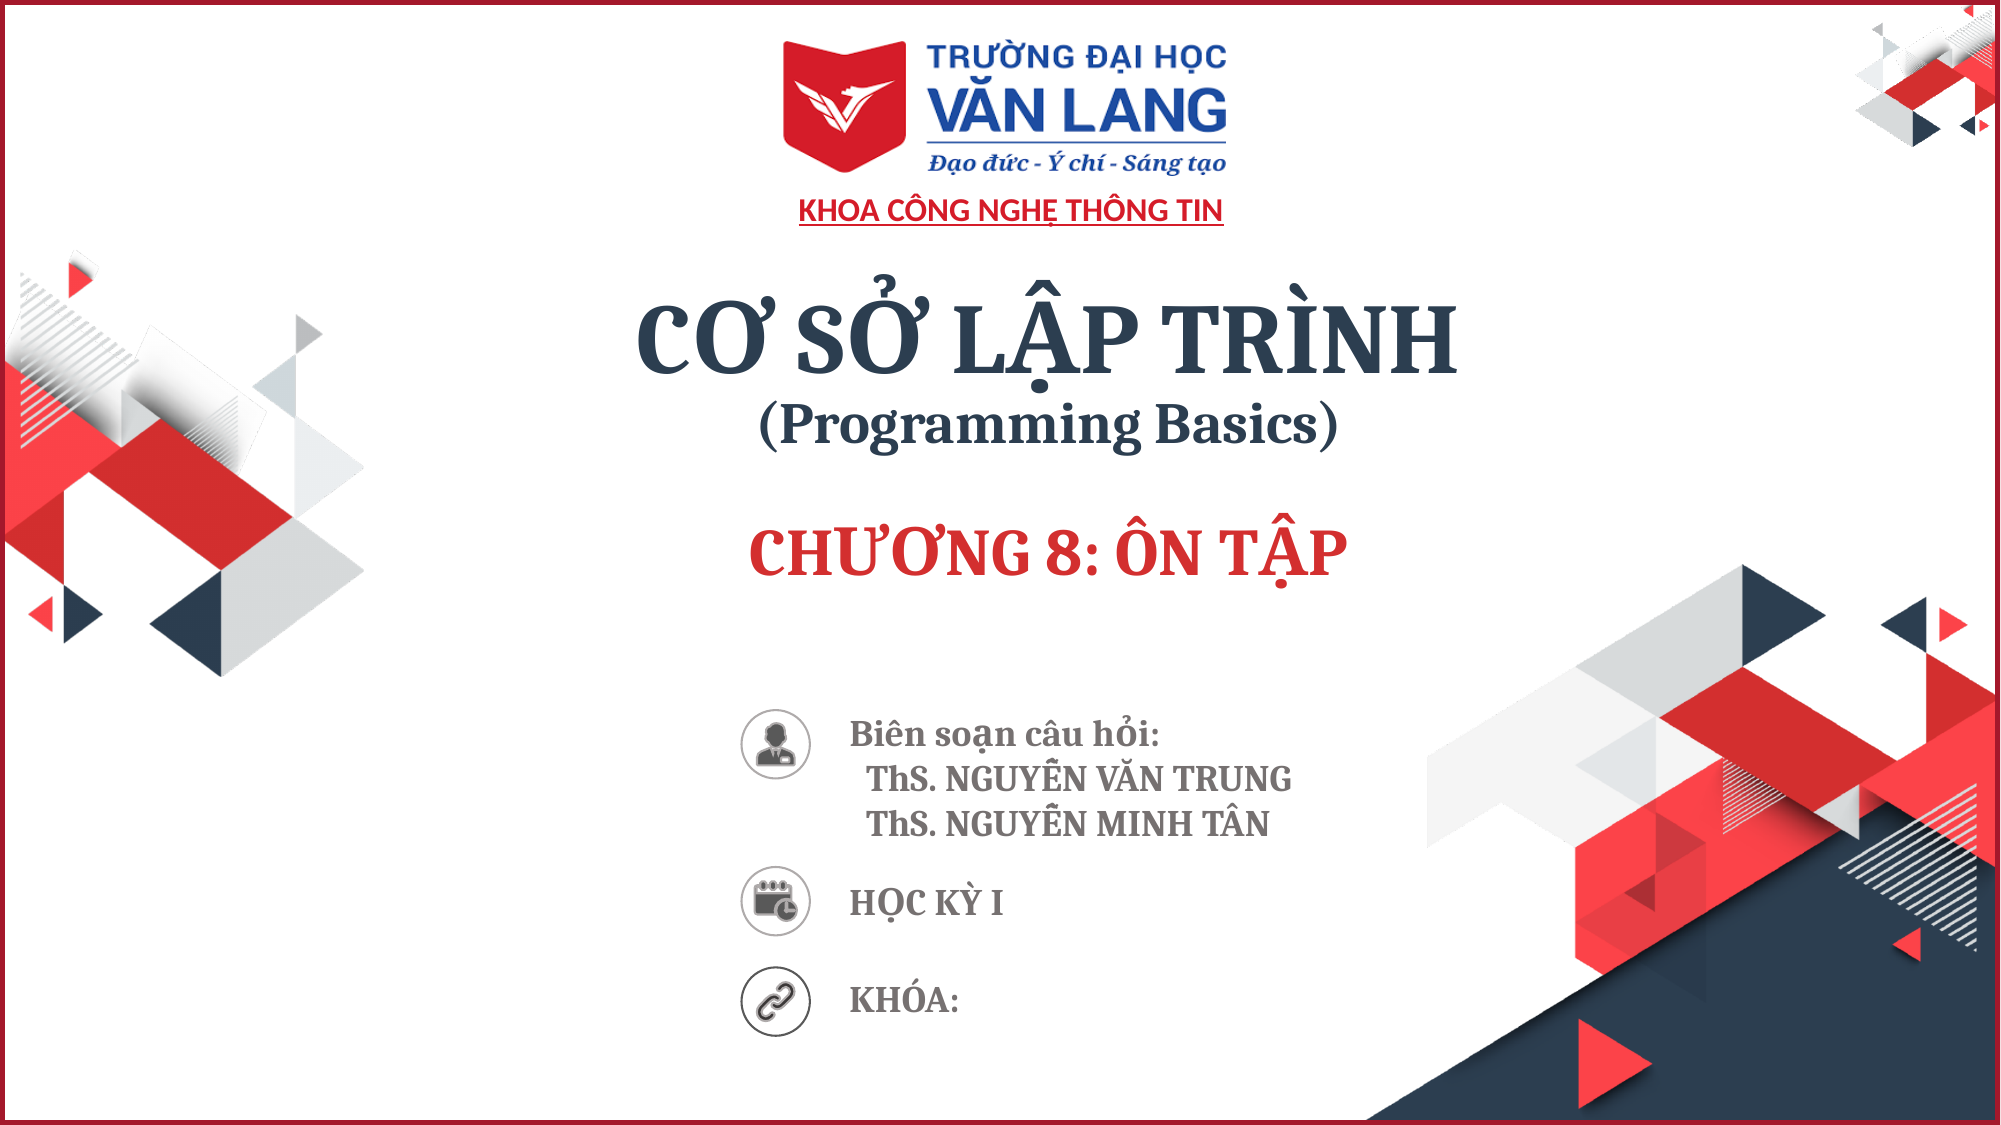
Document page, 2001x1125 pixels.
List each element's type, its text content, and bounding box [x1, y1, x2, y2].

picture [5, 250, 364, 676]
text_box CƠ SỞ LẬP TRÌNH [621, 266, 1476, 378]
text_box (Programming Basics) [328, 378, 1769, 463]
picture [1855, 5, 1995, 147]
text_box HỌC KỲ I [834, 871, 1442, 931]
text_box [741, 866, 810, 936]
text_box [741, 710, 810, 779]
text_box [740, 966, 811, 1037]
picture [1305, 564, 1995, 1120]
text_box Biên soạn câu hỏi: ThS. NGUYỄN VĂN TRUNG ThS. NGUYỄN MINH TÂN [834, 701, 1442, 871]
text_box CHƯƠNG 8: ÔN TẬP [328, 501, 1769, 597]
text_box KHÓA: [834, 967, 1442, 1028]
picture [780, 38, 1226, 176]
text_box [755, 981, 796, 1023]
